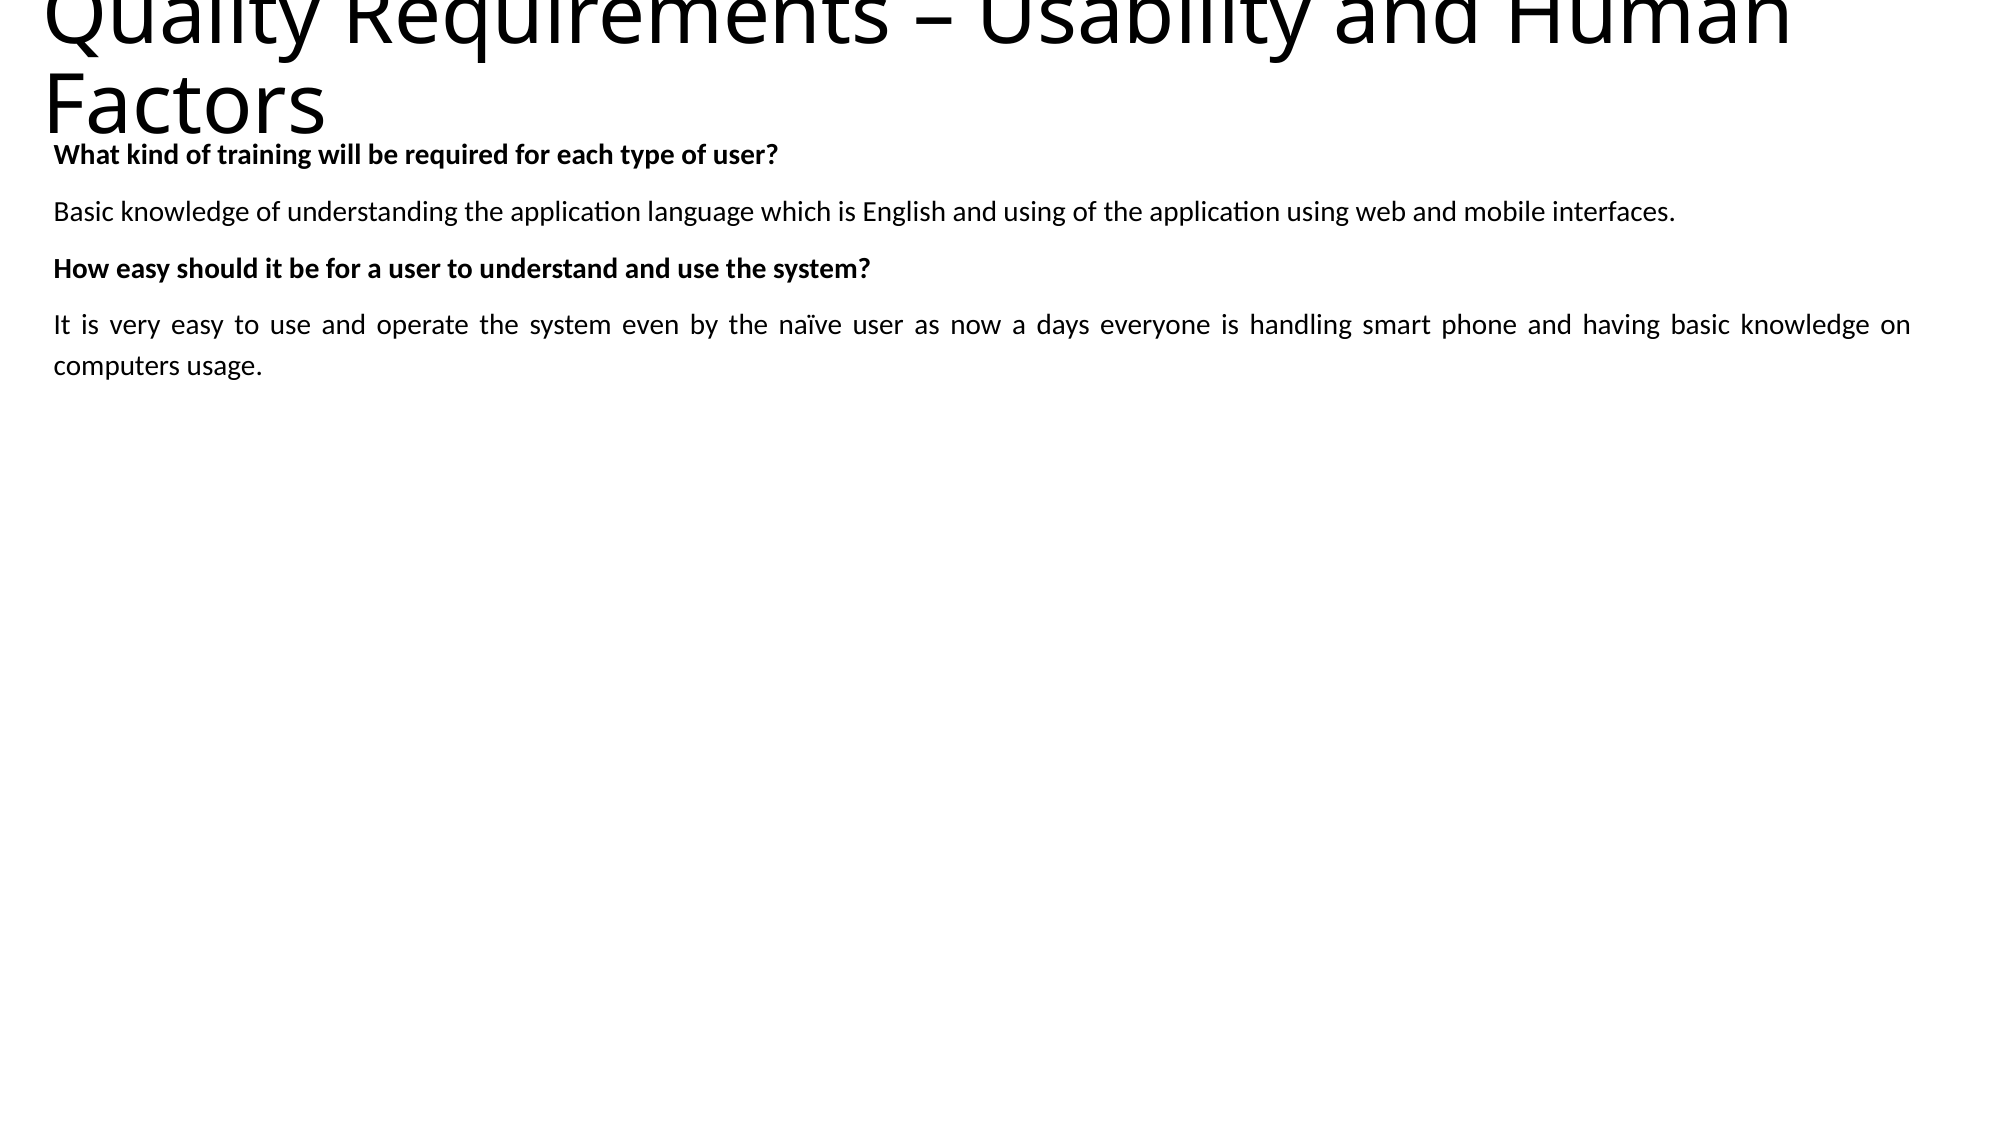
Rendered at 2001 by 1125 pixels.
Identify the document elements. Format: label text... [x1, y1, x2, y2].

text_box What kind of training will be required for each type of user? Basic knowledge of understanding the application language which is English and using of the application using web and mobile interfaces. How easy should it be for a user to understand and use the system? It is very easy to use and operate the system even by the naïve user as now a days everyone is handling smart phone and having basic knowledge on computers usage. [38, 122, 1928, 389]
title Quality Requirements – Usability and Human Factors [27, 0, 1993, 171]
